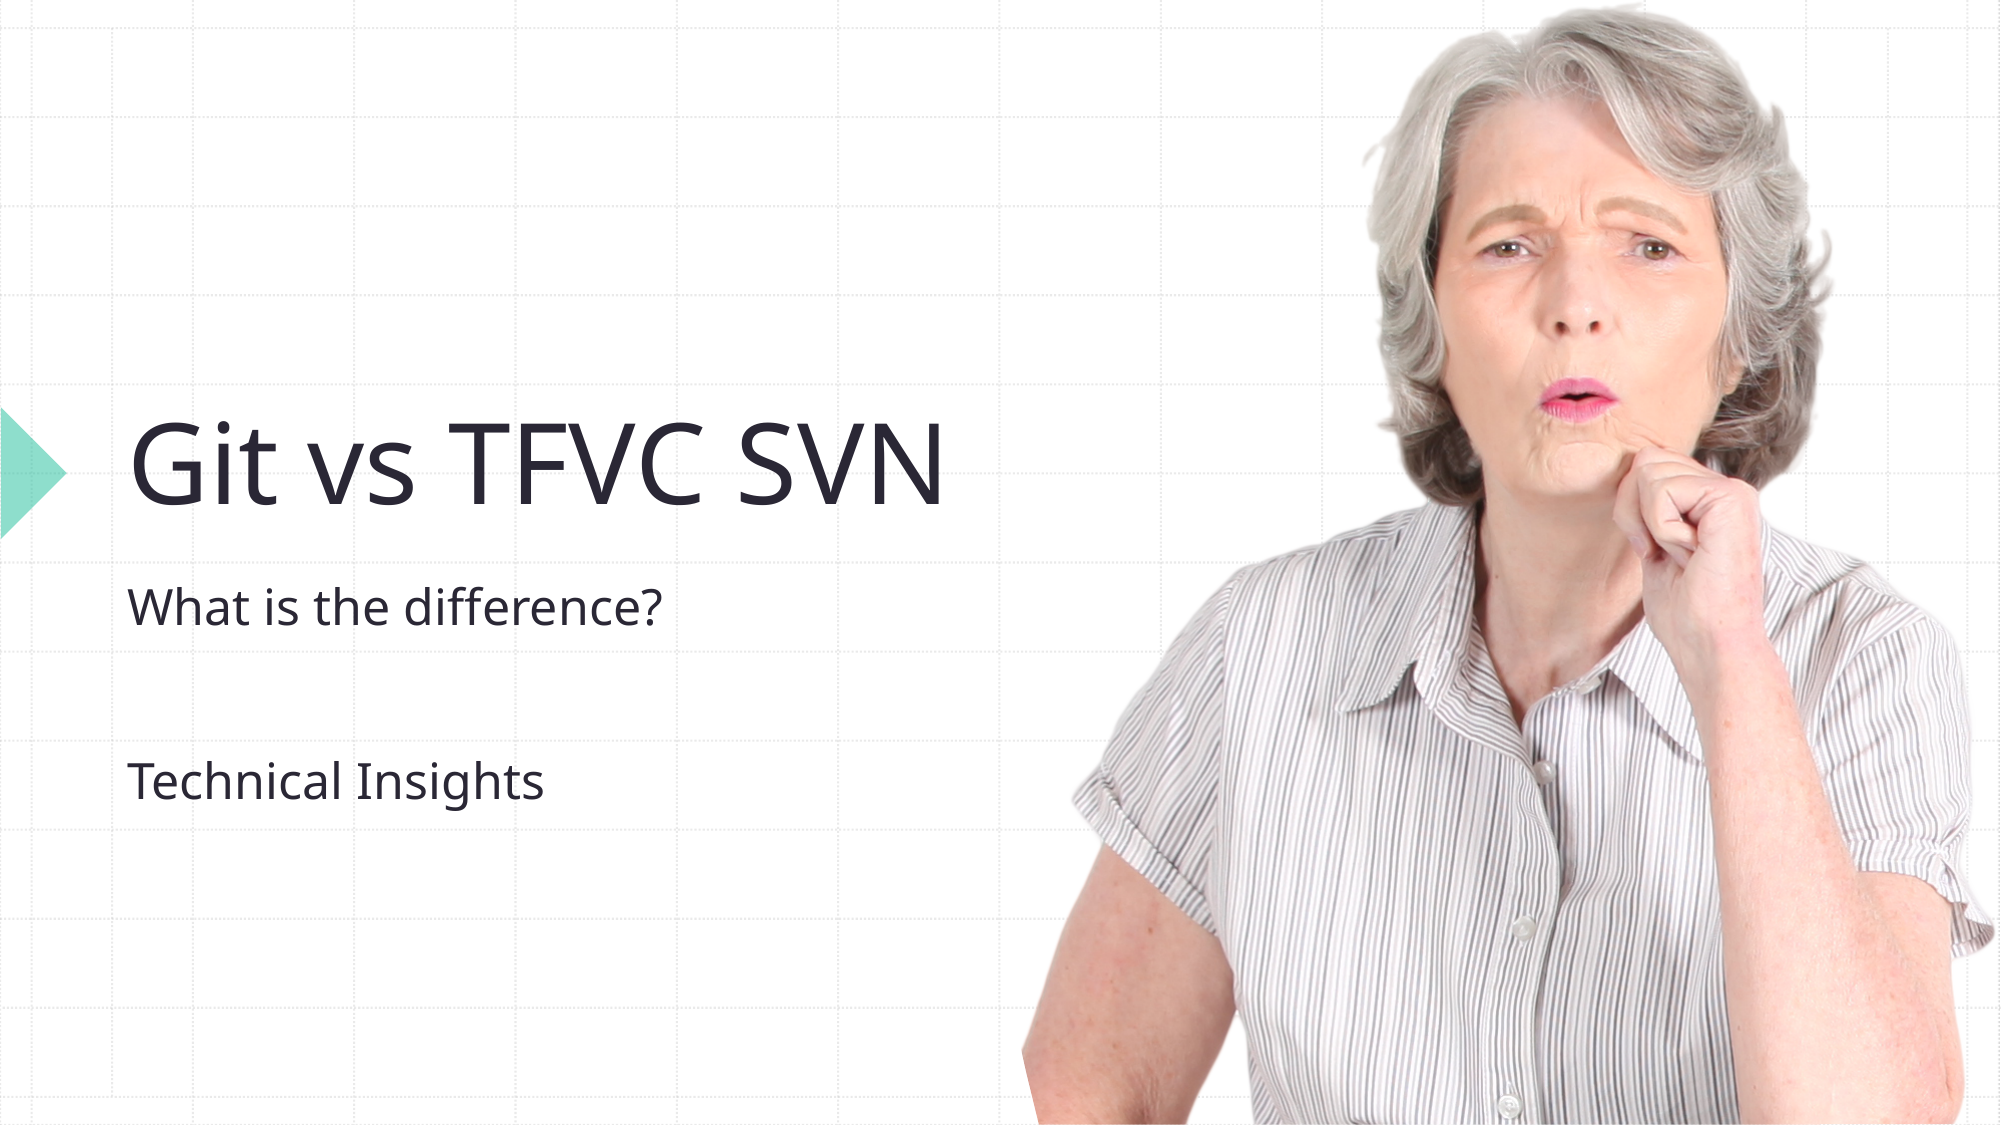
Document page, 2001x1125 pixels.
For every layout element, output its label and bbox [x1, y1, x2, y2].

text_box [0, 0, 994, 1125]
picture [994, 0, 1999, 1125]
